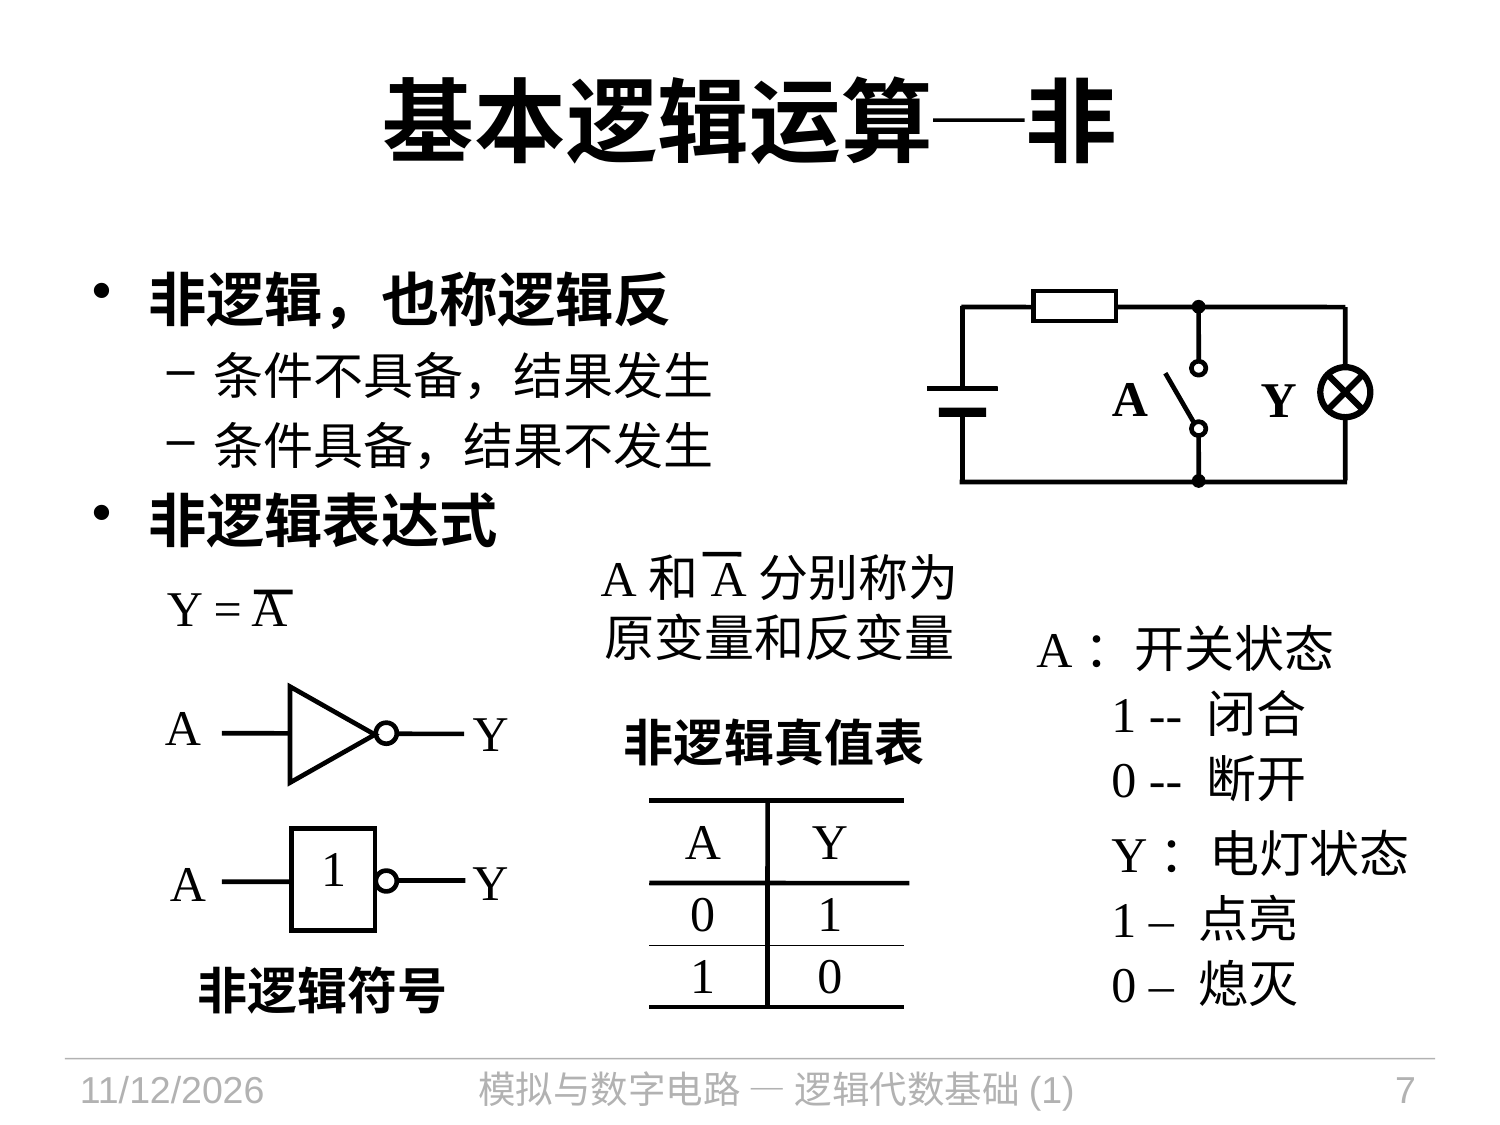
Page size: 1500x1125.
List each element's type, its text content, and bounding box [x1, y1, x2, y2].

table_header [649, 803, 756, 883]
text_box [584, 538, 975, 674]
table_cell 1 [649, 946, 756, 1005]
table_cell 1 [756, 885, 904, 945]
footer 模拟与数字电路 — 逻辑代数基础(1) [373, 1058, 1179, 1125]
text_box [926, 290, 1371, 484]
text_box 非逻辑符号 [183, 952, 473, 1041]
slide_number 7 [1230, 1058, 1431, 1125]
table_header [756, 803, 904, 883]
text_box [159, 686, 515, 783]
table_cell 0 [756, 946, 904, 1005]
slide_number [64, 1058, 348, 1125]
list 非逻辑，也称逻辑反 条件不具备，结果发生 条件具备，结果不发生 非逻辑表达式 Y = A [76, 255, 857, 669]
text_box A：开关状态 1 -- 闭合 0 -- 断开 Y：电灯状态 1 – 点亮 0 – 熄灭 [1021, 609, 1430, 1035]
table_cell 0 [649, 885, 756, 945]
text_box 非逻辑真值表 [609, 704, 939, 779]
title 基本逻辑运算─非 [75, 24, 1425, 213]
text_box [169, 828, 505, 931]
